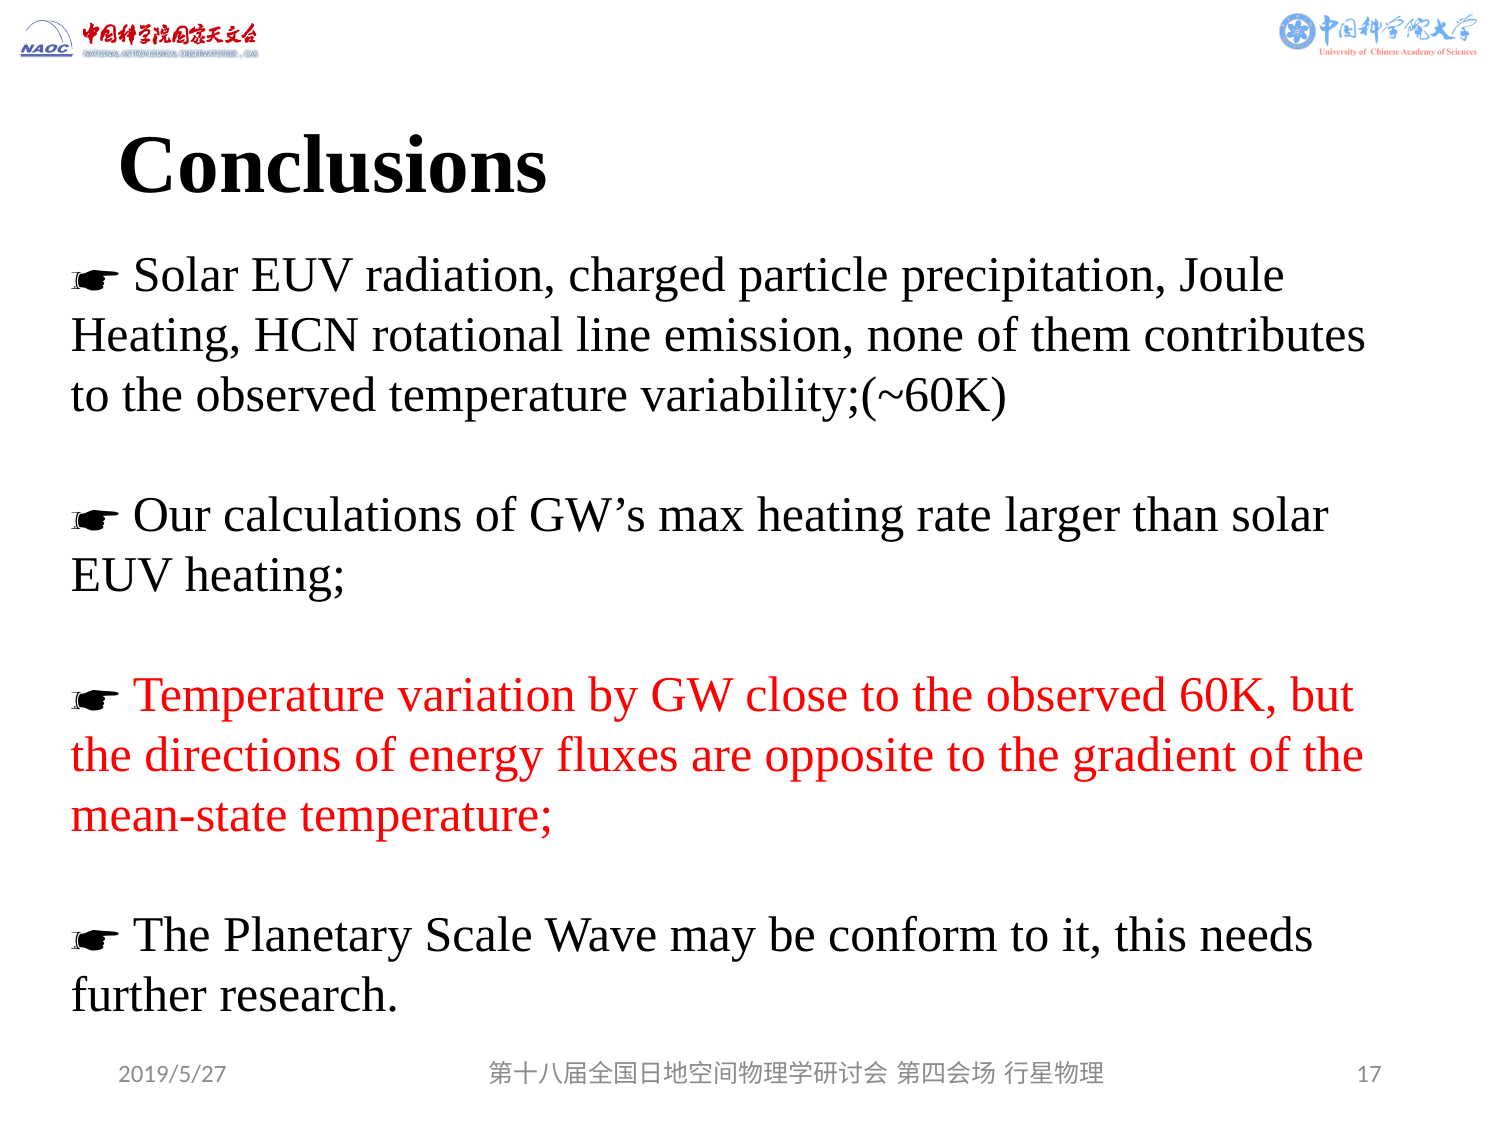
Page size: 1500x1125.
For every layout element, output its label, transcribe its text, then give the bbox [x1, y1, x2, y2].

picture [1278, 10, 1478, 60]
text_box ☛ Solar EUV radiation, charged particle precipitation, Joule Heating, HCN rotational line emission, none of them contributes to the observed temperature variability;(~60K) ☛ Our calculations of GW’s max heating rate larger than solar EUV heating; ☛ Temperature variation by GW close to the observed 60K, but the directions of energy fluxes are opposite to the gradient of the mean-state temperature; ☛ The Planetary Scale Wave may be conform to it, this needs further research. [55, 233, 1417, 1029]
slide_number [103, 1042, 440, 1103]
text_box Conclusions [103, 101, 1194, 233]
slide_number 17 [1059, 1042, 1397, 1103]
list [19, 20, 260, 60]
footer 第十八届全国日地空间物理学研讨会 第四会场 行星物理 [440, 1042, 1059, 1103]
